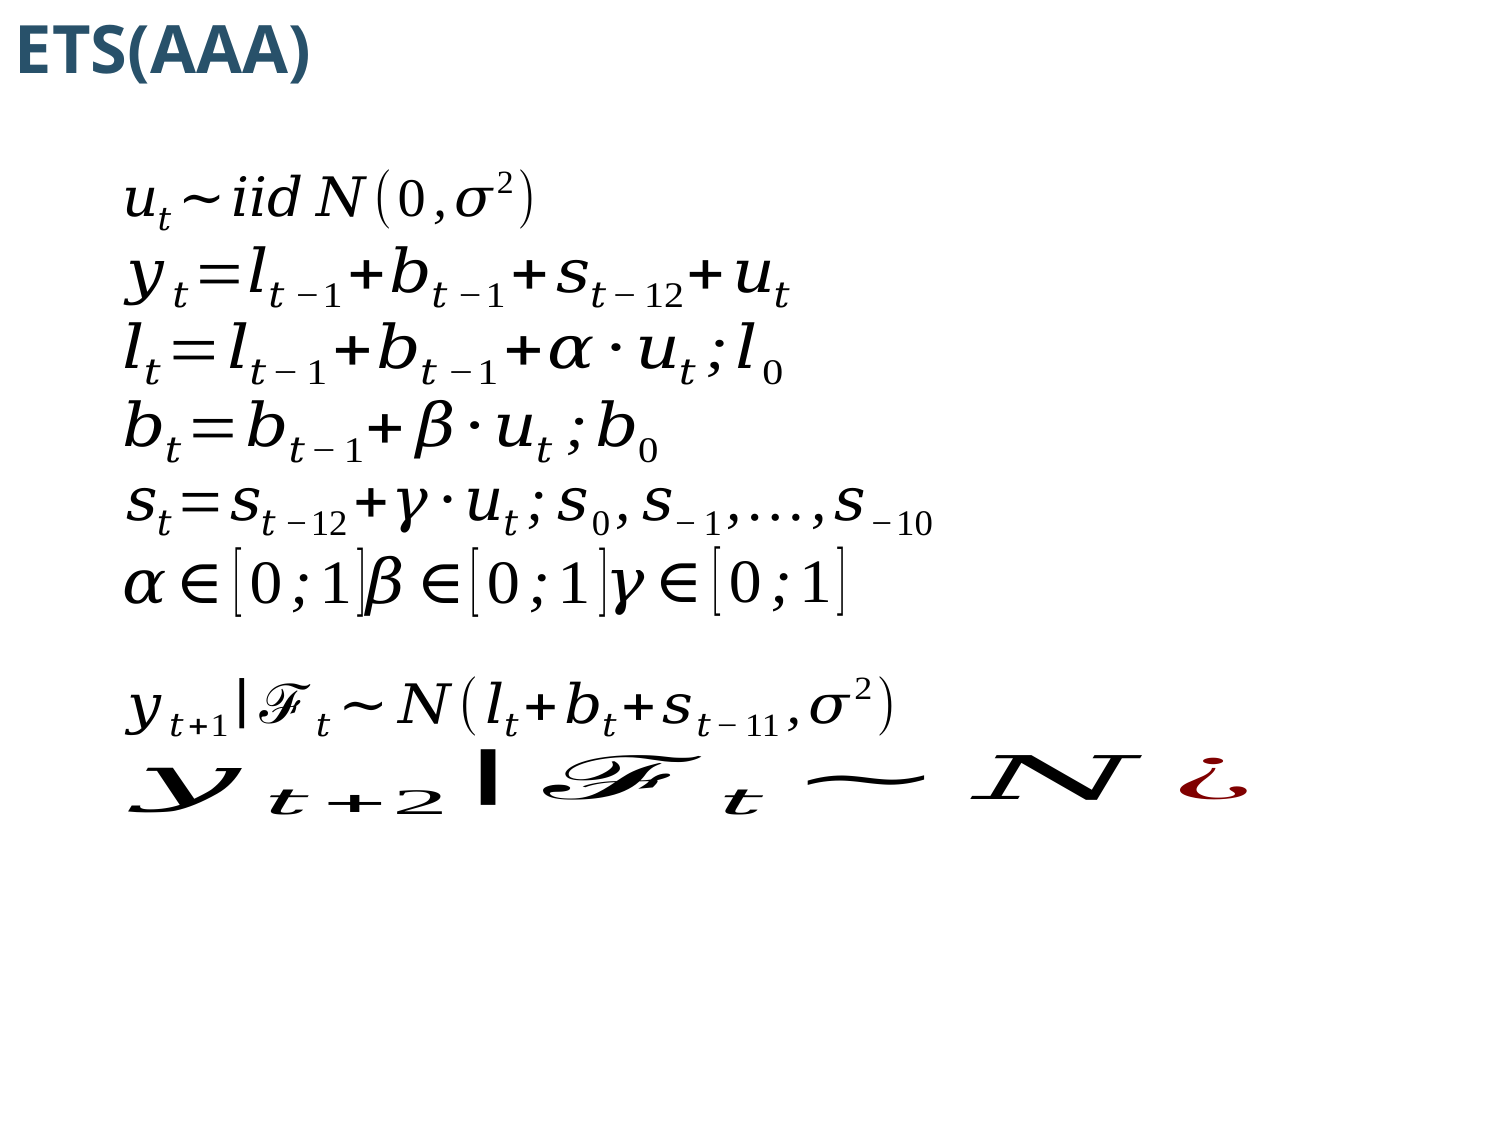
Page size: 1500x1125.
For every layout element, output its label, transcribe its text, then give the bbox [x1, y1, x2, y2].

text_box ETS(AAA) [0, 0, 1500, 96]
